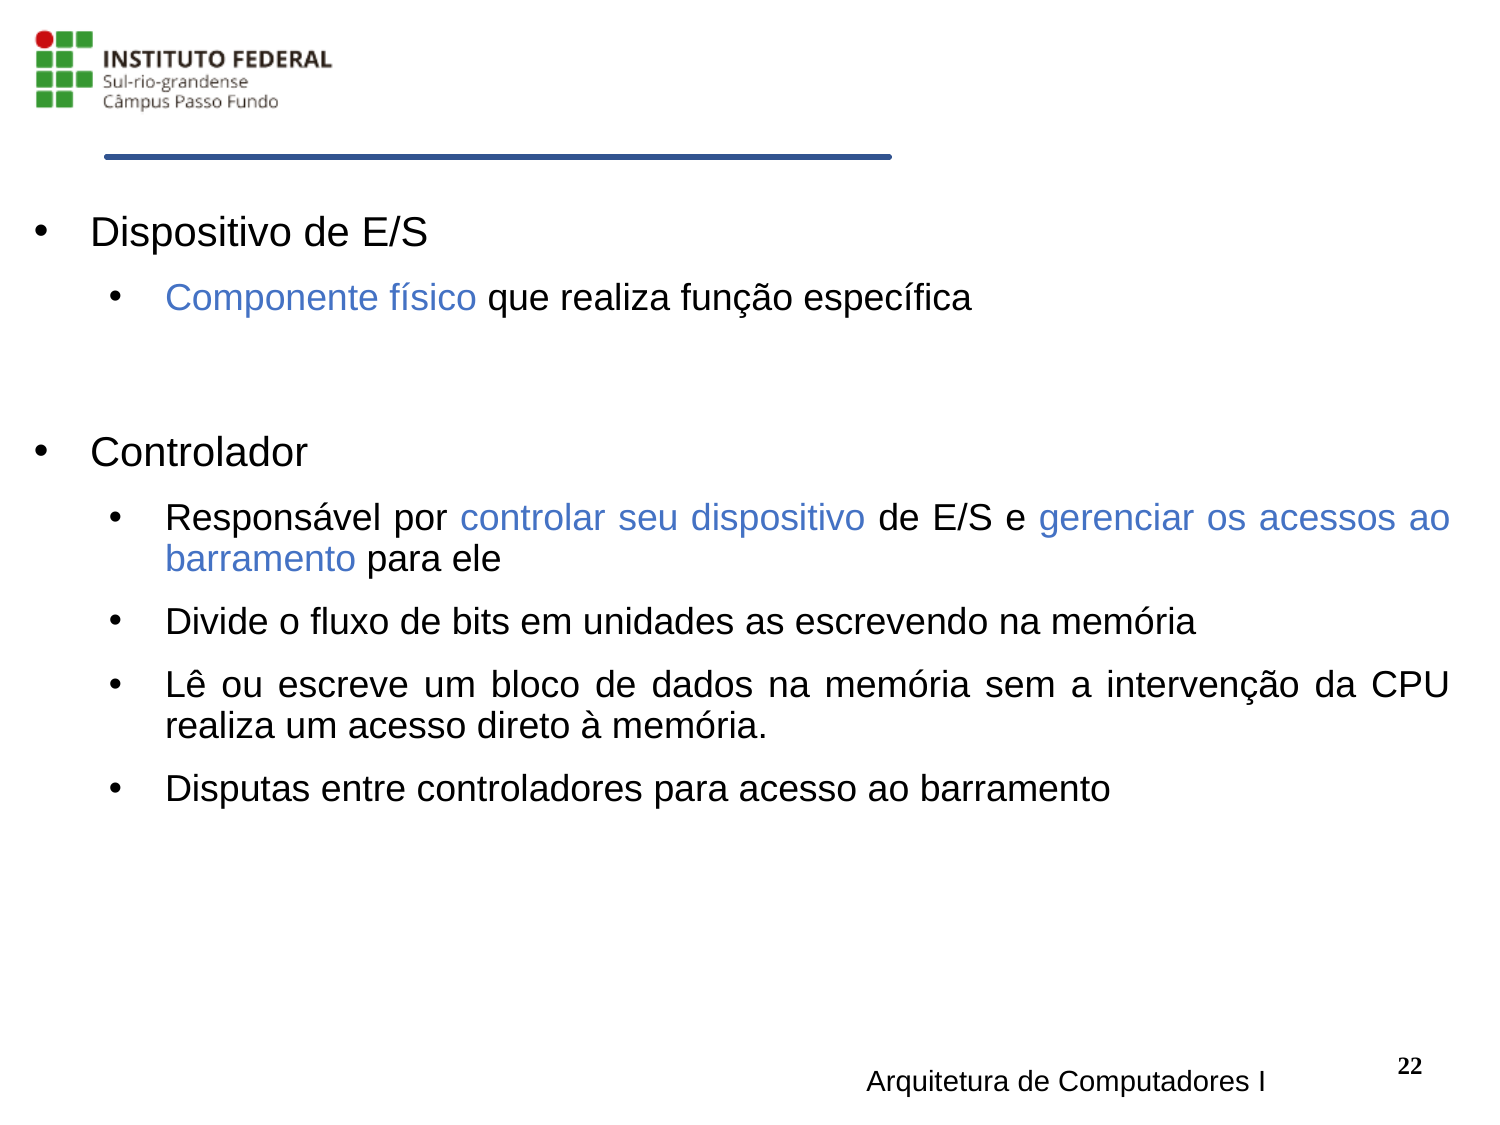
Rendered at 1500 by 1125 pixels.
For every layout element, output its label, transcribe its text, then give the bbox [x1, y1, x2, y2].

list Dispositivo de E/S Componente físico que realiza função específica Controlador Responsável por controlar seu dispositivo de E/S e gerenciar os acessos ao barramento para ele Divide o fluxo de bits em unidades as escrevendo na memória Lê ou escreve um bloco de dados na memória sem a intervenção da CPU realiza um acesso direto à memória. Disputas entre controladores para acesso ao barramento [0, 202, 1466, 946]
picture [21, 23, 340, 126]
text_box 22 [1049, 1012, 1438, 1088]
text_box Arquitetura de Computadores I [733, 1054, 1400, 1125]
text_box [104, 154, 892, 160]
